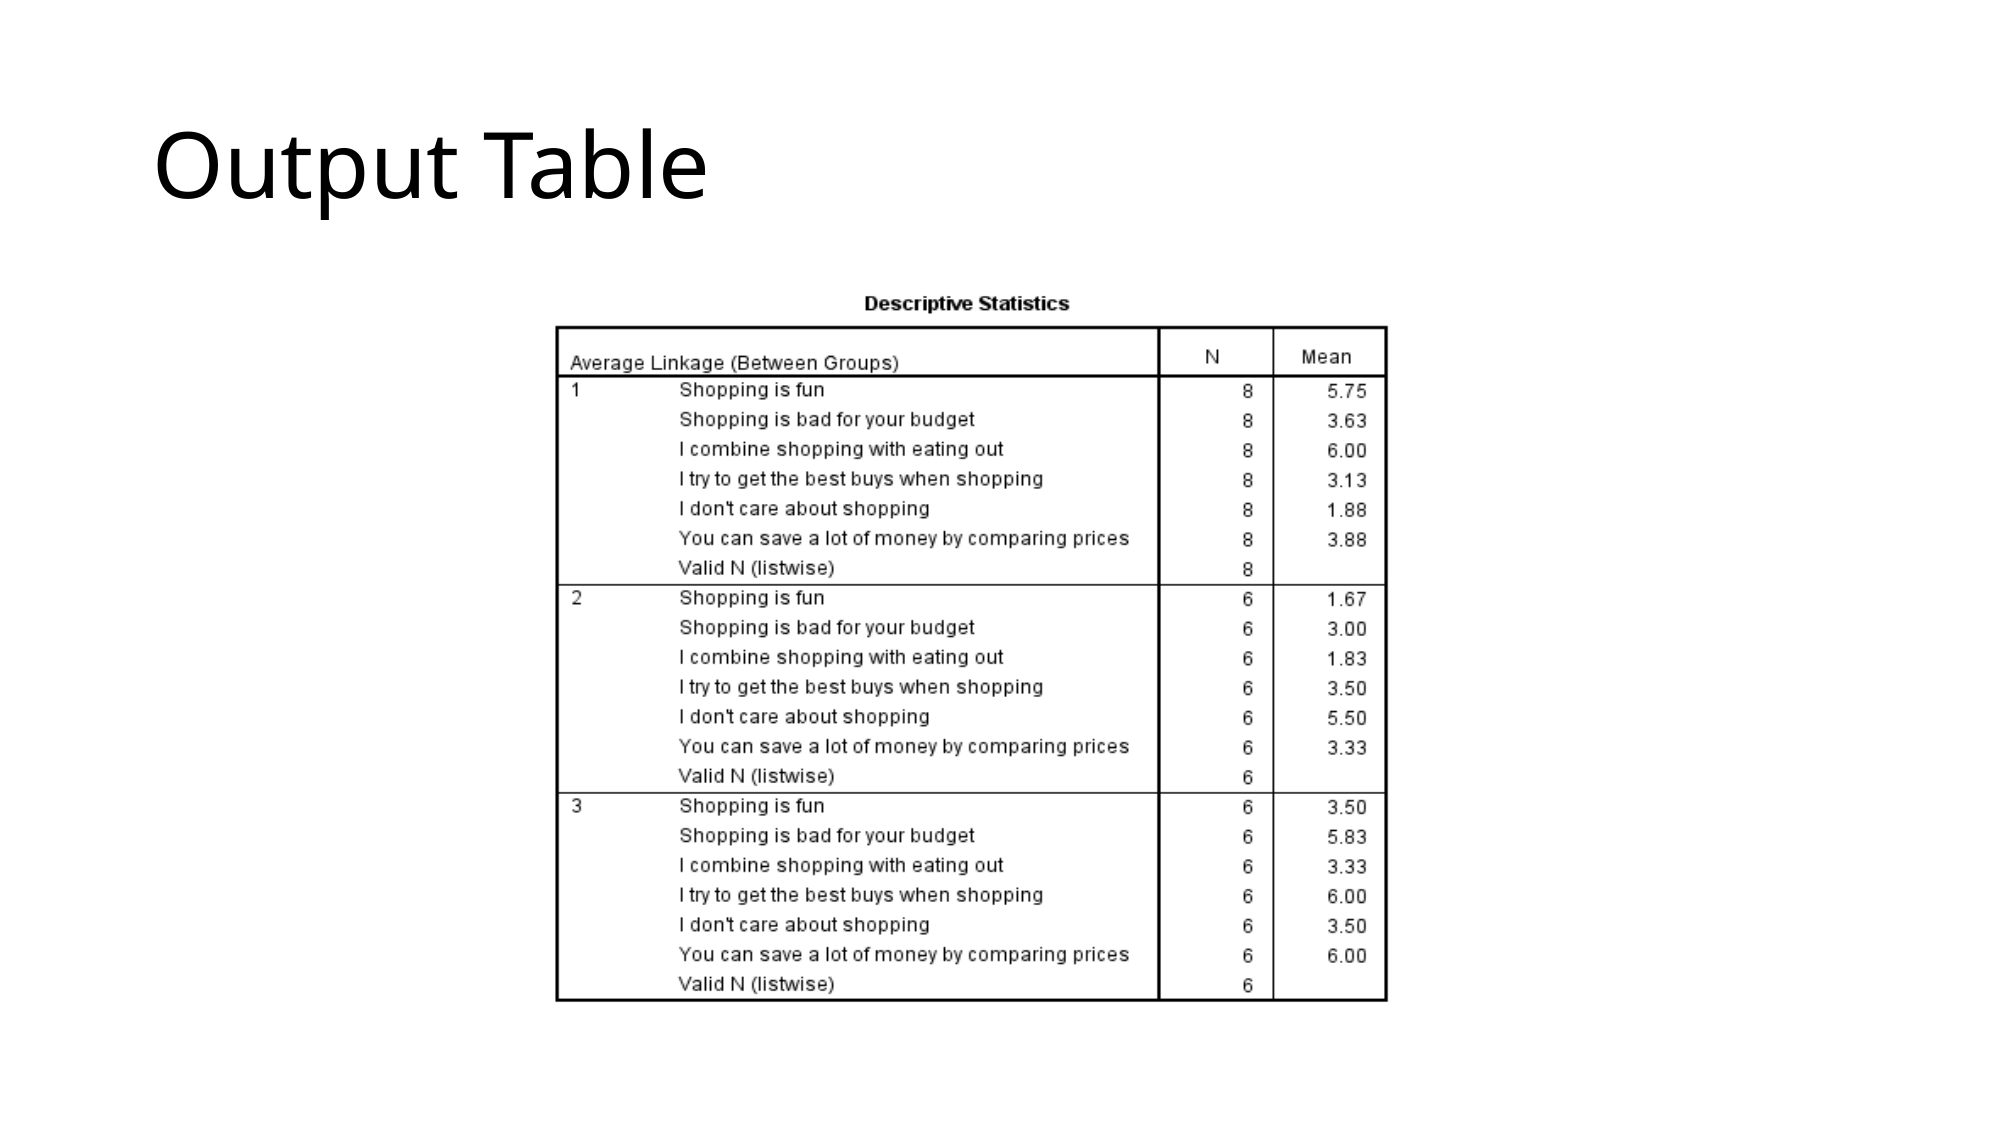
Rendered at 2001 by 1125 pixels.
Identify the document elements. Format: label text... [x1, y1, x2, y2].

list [549, 284, 1400, 1013]
title Output Table [137, 59, 1863, 278]
